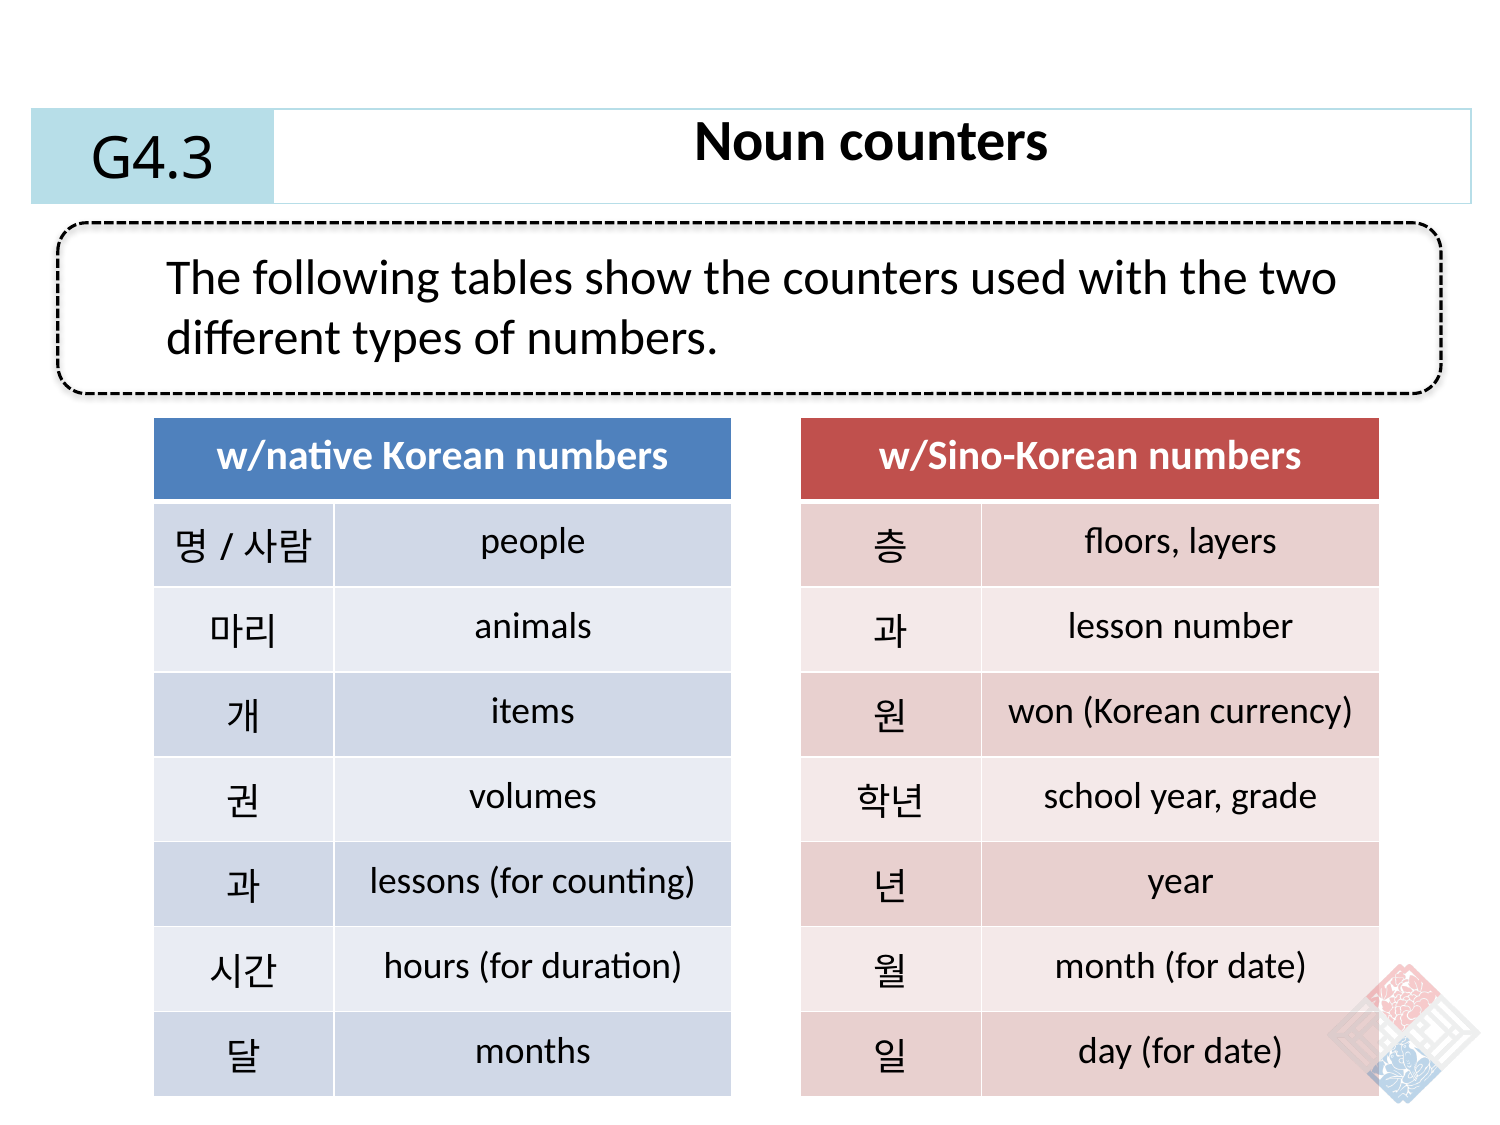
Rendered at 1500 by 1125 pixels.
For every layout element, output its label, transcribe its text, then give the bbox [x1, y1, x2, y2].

table_cell 명/사람 [154, 504, 333, 586]
table_header w/Sino-Korean numbers [801, 418, 1379, 499]
table_cell month (for date) [982, 927, 1379, 1011]
text_box [57, 221, 1442, 395]
table_cell months [335, 1012, 731, 1096]
table_cell 원 [801, 673, 981, 756]
table_cell 마리 [154, 588, 333, 671]
table_cell day (for date) [982, 1012, 1323, 1096]
table_cell 개 [154, 673, 333, 756]
table_cell floors, layers [982, 504, 1379, 586]
table_cell 년 [801, 842, 981, 926]
table_header G4.3 [32, 110, 272, 203]
table_cell lesson number [982, 588, 1379, 671]
table_cell 일 [801, 1012, 981, 1096]
table_header w/native Korean numbers [154, 418, 731, 499]
table_cell volumes [335, 758, 731, 841]
table_cell school year, grade [982, 758, 1379, 841]
table_cell 월 [801, 927, 981, 1011]
text_box [1323, 956, 1484, 1112]
table_cell 학년 [801, 758, 981, 841]
table_cell 달 [154, 1012, 333, 1096]
table_cell won (Korean currency) [982, 673, 1379, 756]
table_cell 과 [154, 842, 333, 926]
table_cell 시간 [154, 927, 333, 1011]
table_cell 권 [154, 758, 333, 841]
table_cell people [335, 504, 731, 586]
table_cell items [335, 673, 731, 756]
table_cell animals [335, 588, 731, 671]
table_cell hours (for duration) [335, 927, 731, 1011]
table_cell 과 [801, 588, 981, 671]
table_cell year [982, 842, 1379, 926]
table_cell lessons (for counting) [335, 842, 731, 926]
table_cell 층 [801, 504, 981, 586]
table_header Noun counters [274, 110, 1470, 203]
